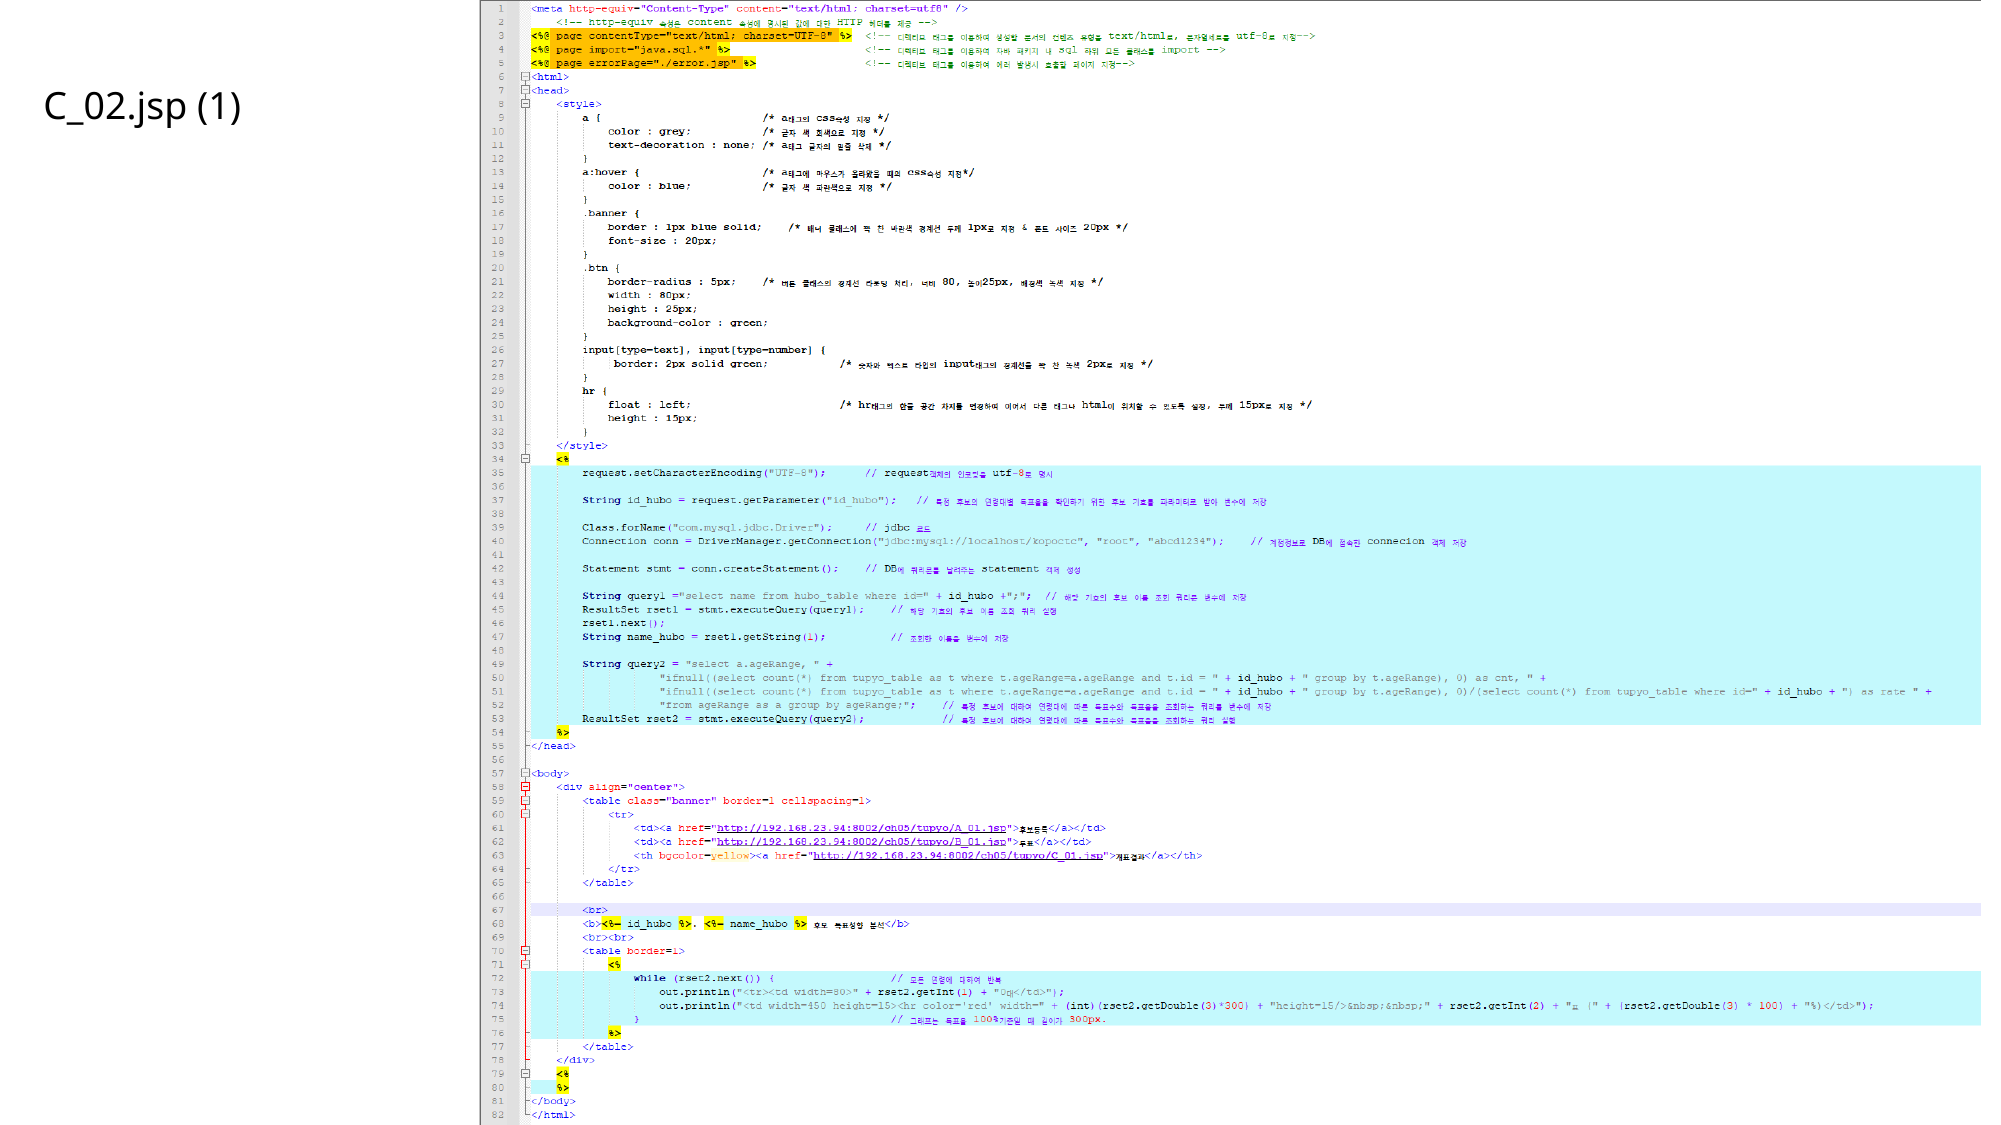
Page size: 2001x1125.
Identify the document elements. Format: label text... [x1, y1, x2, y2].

text_box C_02.jsp (1) [28, 74, 257, 134]
picture [479, 0, 1981, 1125]
